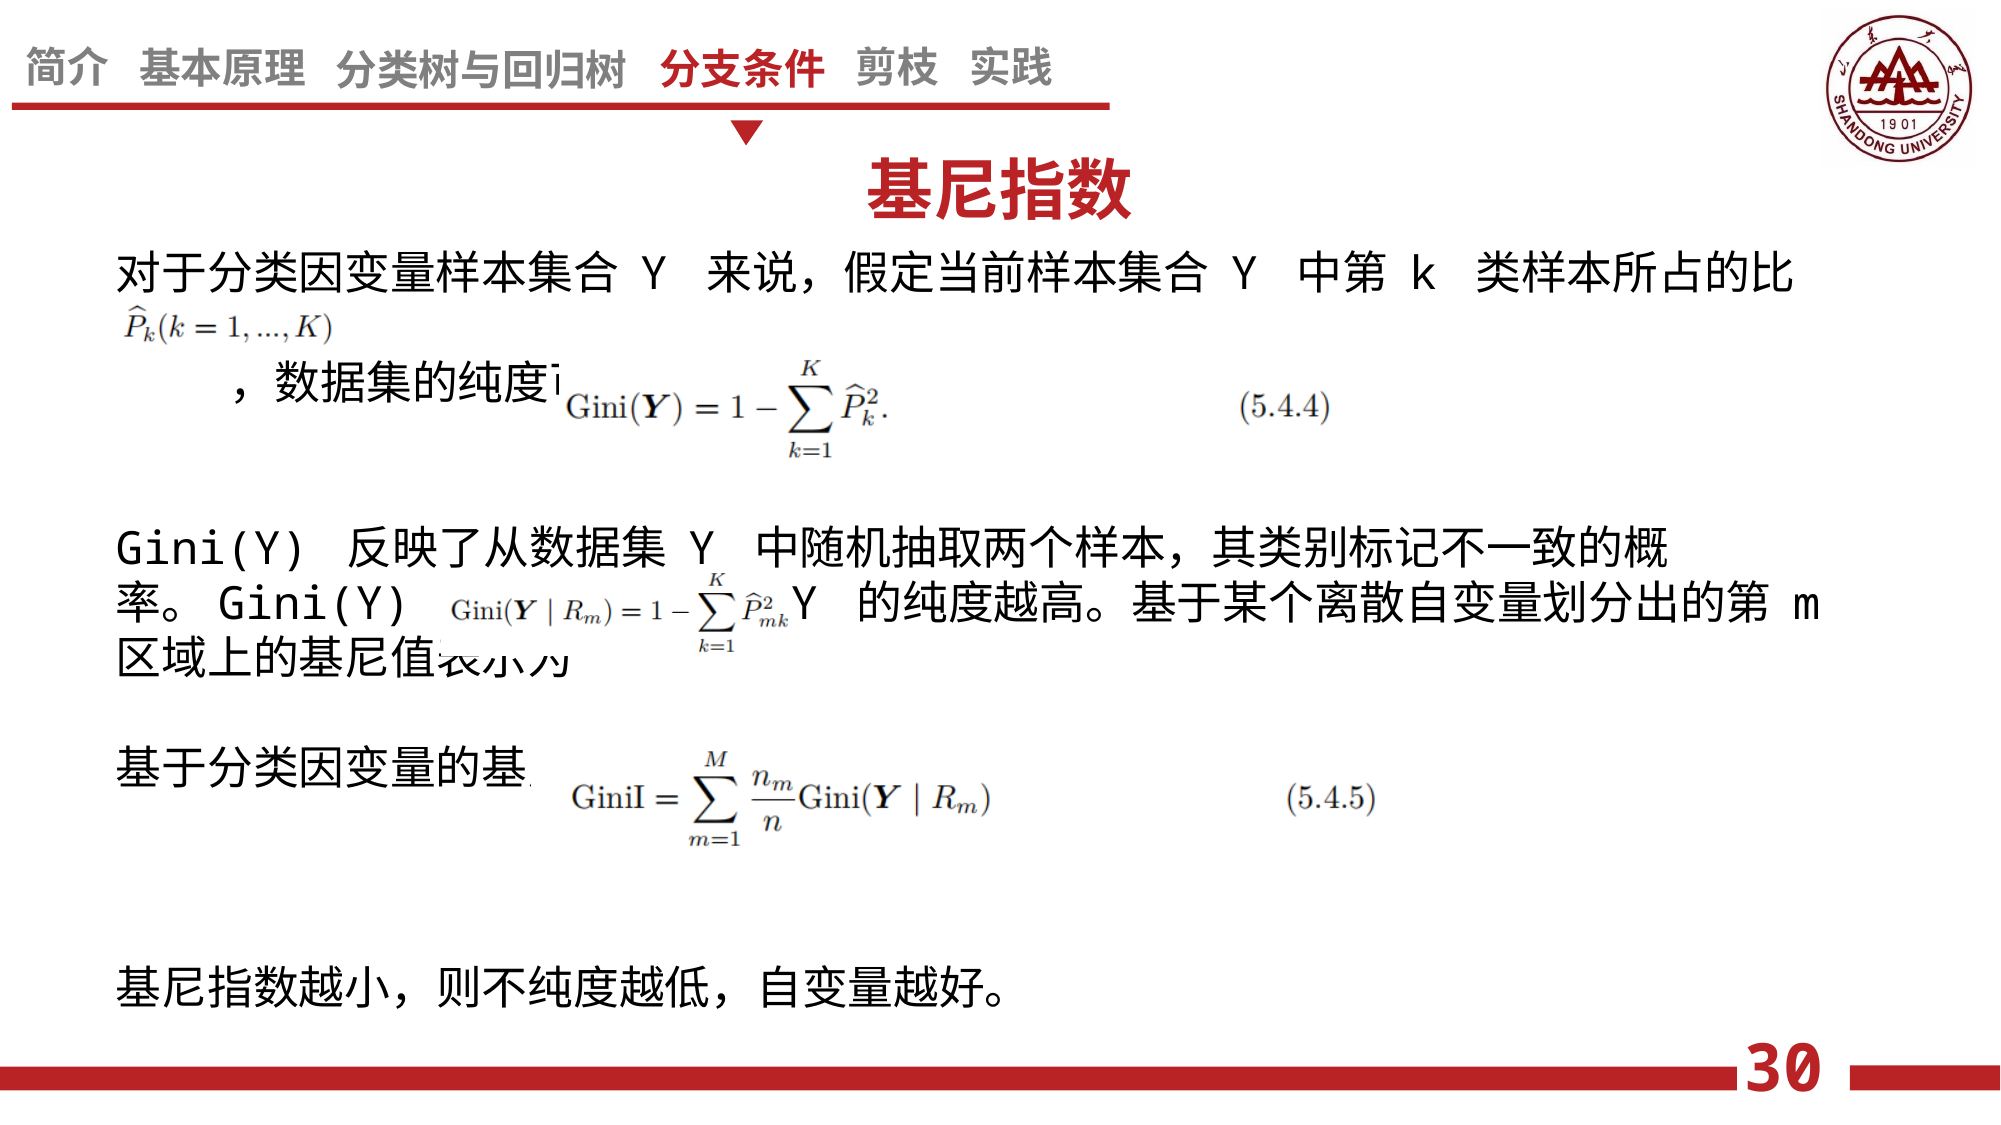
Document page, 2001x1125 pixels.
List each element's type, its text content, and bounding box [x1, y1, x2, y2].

picture [1820, 9, 1977, 167]
picture [559, 350, 1339, 469]
picture [441, 569, 792, 656]
picture [531, 735, 1401, 856]
text_box 对于分类因变量样本集合 Y 来说，假定当前样本集合 Y 中第 k 类样本所占的比例为 ，数据集的纯度可用基尼值（Gini）来度量： Gini(Y) 反映了从数据集 Y 中随机抽取两个样本，其类别标记不一致的概率。Gini(Y) 越小，则数据集 Y 的纯度越高。基于某个离散自变量划分出的第 m 区域上的基尼值表示为 基于分类因变量的基尼指数（Gini Index）定义为： 基尼指数越小，则不纯度越低，自变量越好。 [100, 236, 1856, 1009]
text_box 基尼指数 [851, 140, 1149, 236]
picture [115, 298, 337, 359]
